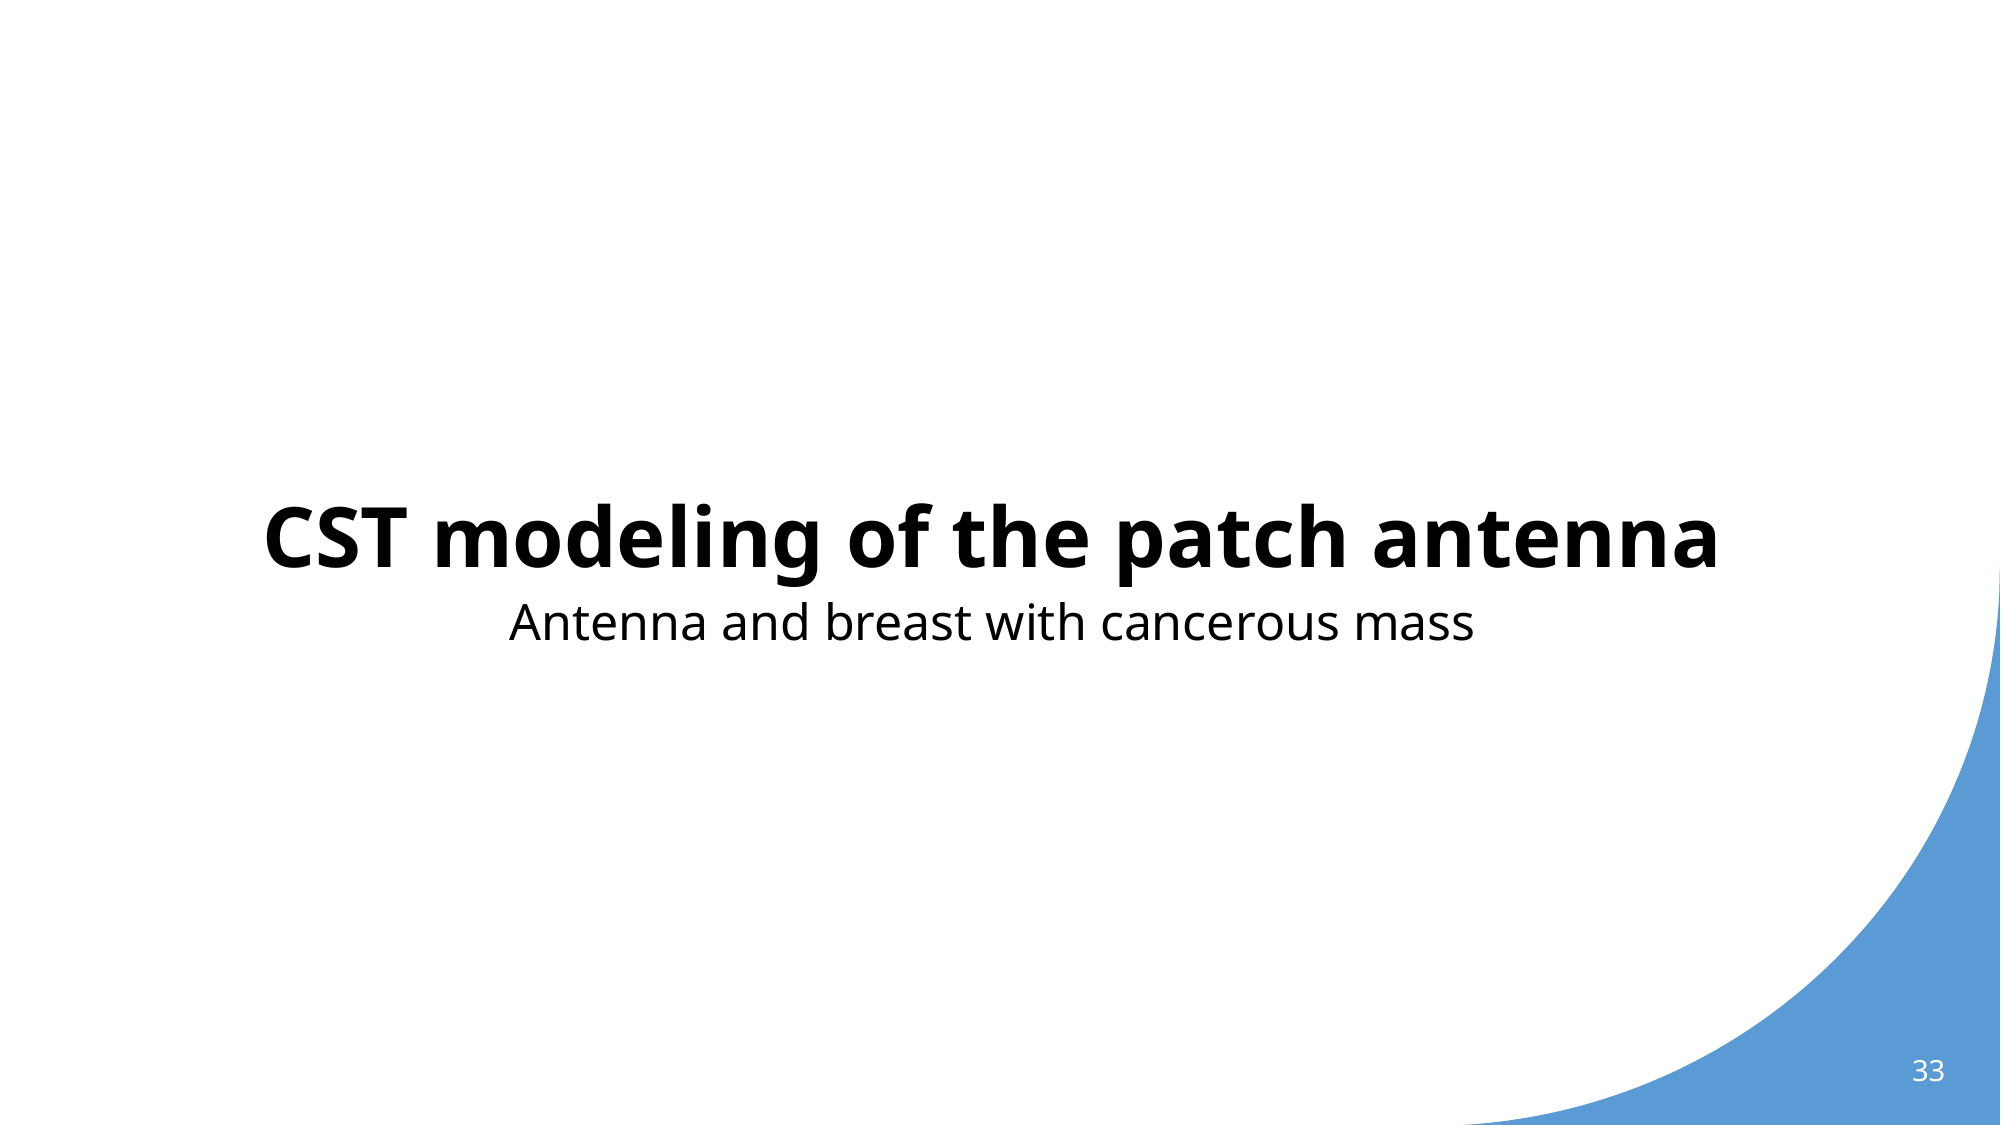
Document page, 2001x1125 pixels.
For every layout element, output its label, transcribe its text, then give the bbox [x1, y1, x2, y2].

title CST modeling of the patch antenna Antenna and breast with cancerous mass [176, 438, 1809, 687]
slide_number 33 [1893, 1042, 1961, 1103]
